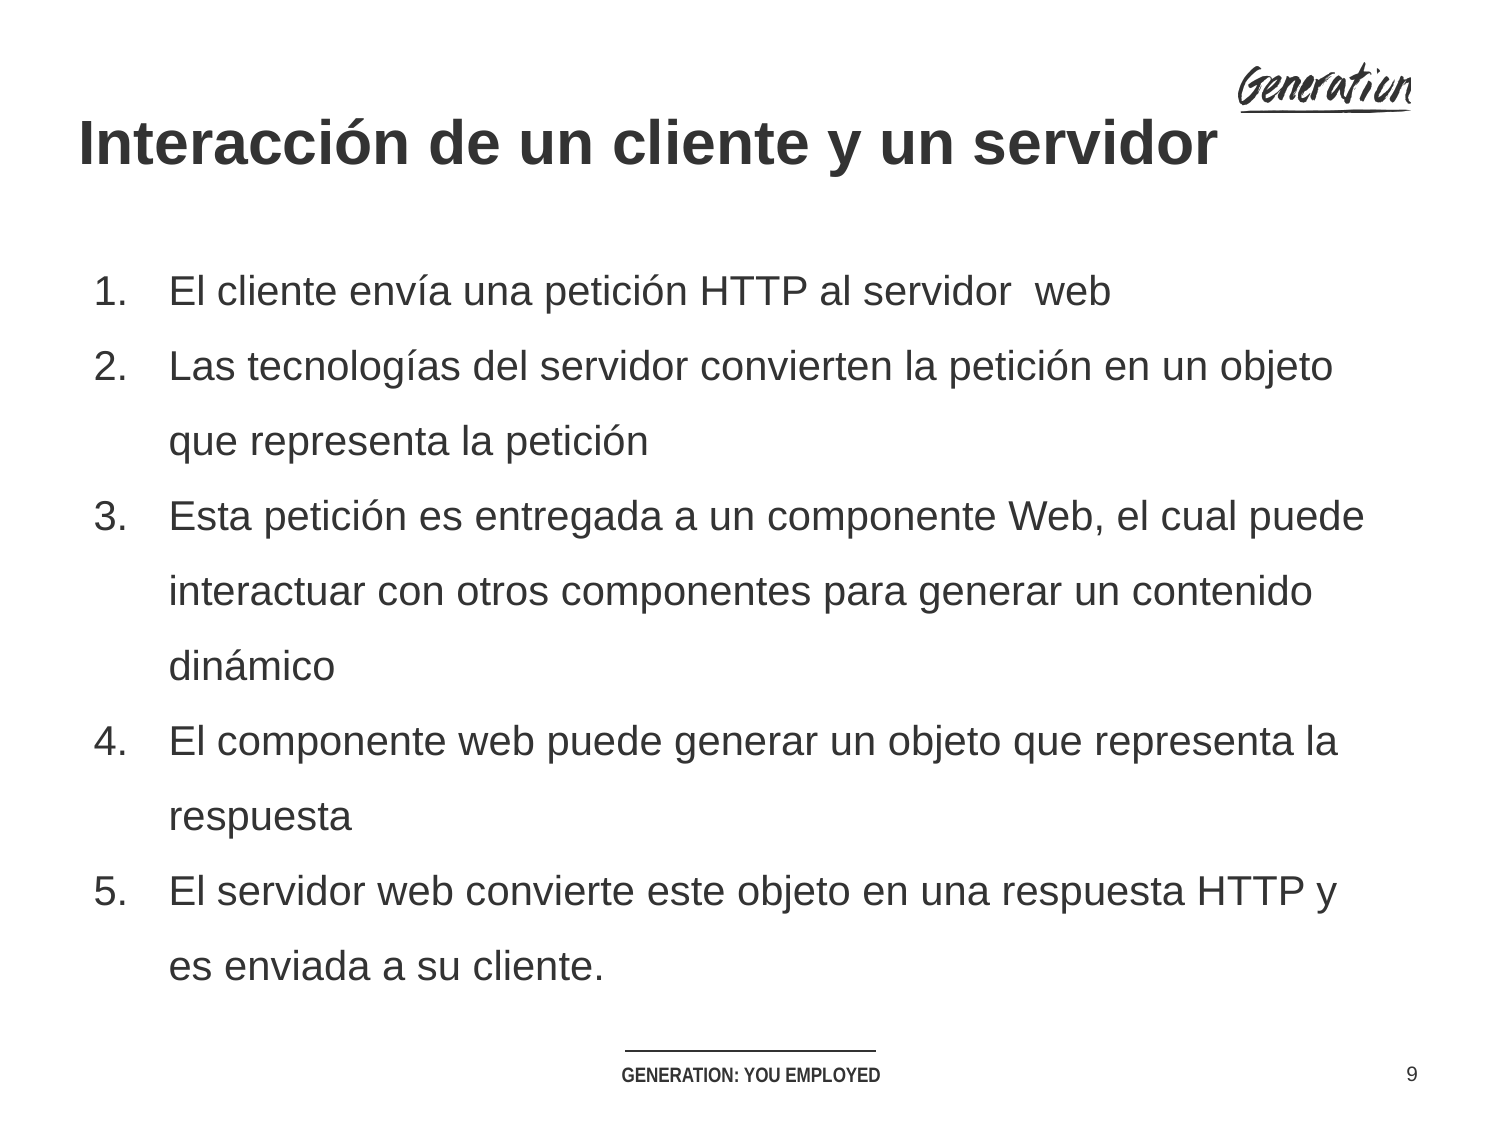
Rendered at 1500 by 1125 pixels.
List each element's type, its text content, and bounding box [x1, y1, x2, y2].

text_box El cliente envía una petición HTTP al servidor web Las tecnologías del servidor convierten la petición en un objeto que representa la petición Esta petición es entregada a un componente Web, el cual puede interactuar con otros componentes para generar un contenido dinámico El componente web puede generar un objeto que representa la respuesta El servidor web convierte este objeto en una respuesta HTTP y es enviada a su cliente. [78, 230, 1403, 1004]
title Interacción de un cliente y un servidor [78, 94, 1450, 186]
picture [1238, 62, 1411, 94]
